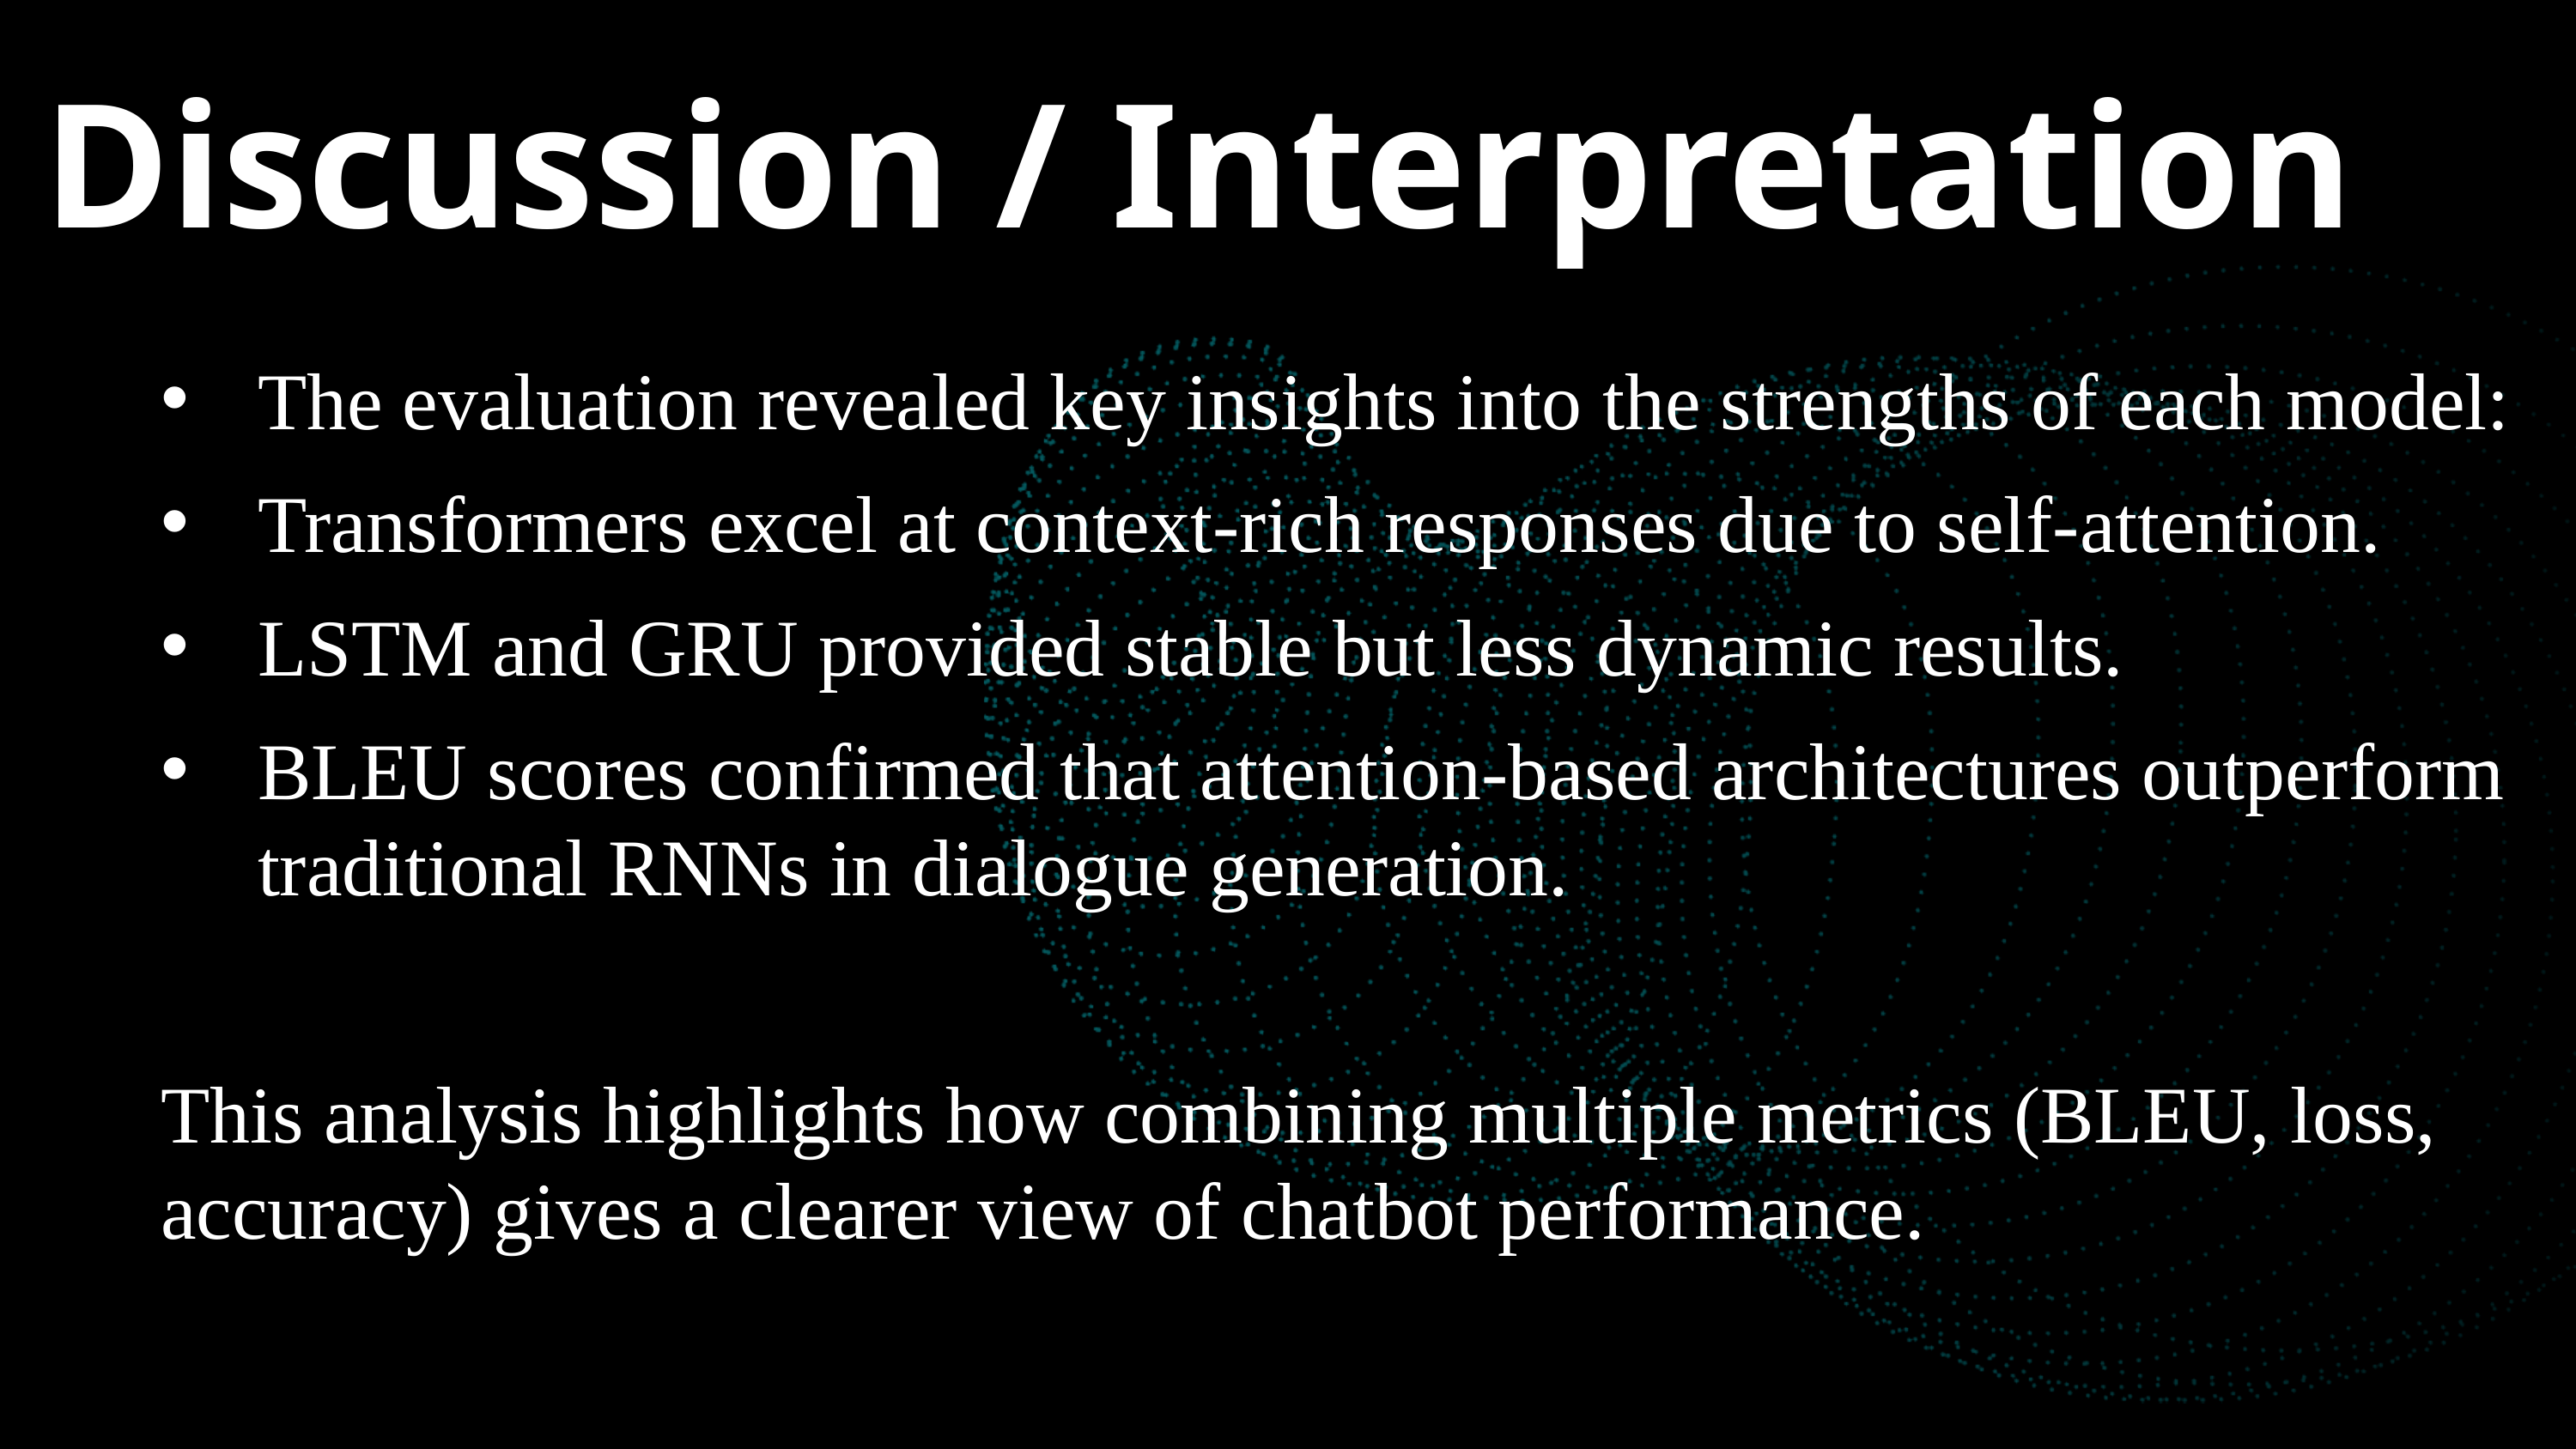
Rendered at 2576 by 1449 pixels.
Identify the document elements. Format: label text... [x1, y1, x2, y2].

text_box [983, 264, 2576, 1404]
text_box The evaluation revealed key insights into the strengths of each model: Transformers excel at context-rich responses due to self-attention. LSTM and GRU provided stable but less dynamic results. BLEU scores confirmed that attention-based architectures outperform traditional RNNs in dialogue generation. This analysis highlights how combining multiple metrics (BLEU, loss, accuracy) gives a clearer view of chatbot performance. [161, 349, 2533, 1256]
text_box Discussion / Interpretation [42, 46, 2501, 263]
